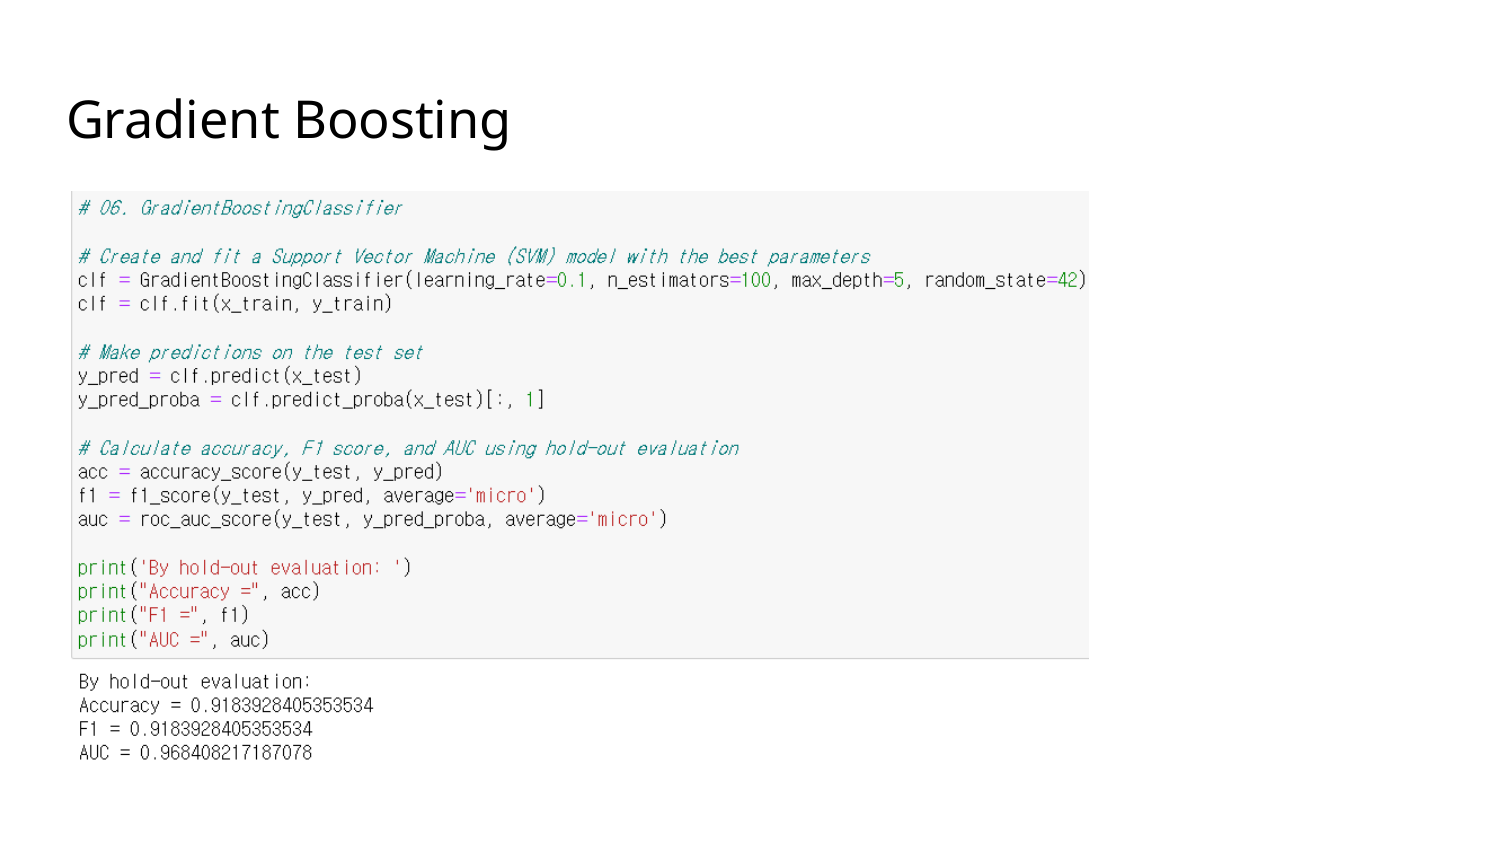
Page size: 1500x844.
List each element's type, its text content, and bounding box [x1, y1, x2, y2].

title Gradient Boosting [51, 72, 1449, 167]
picture [70, 191, 1089, 772]
